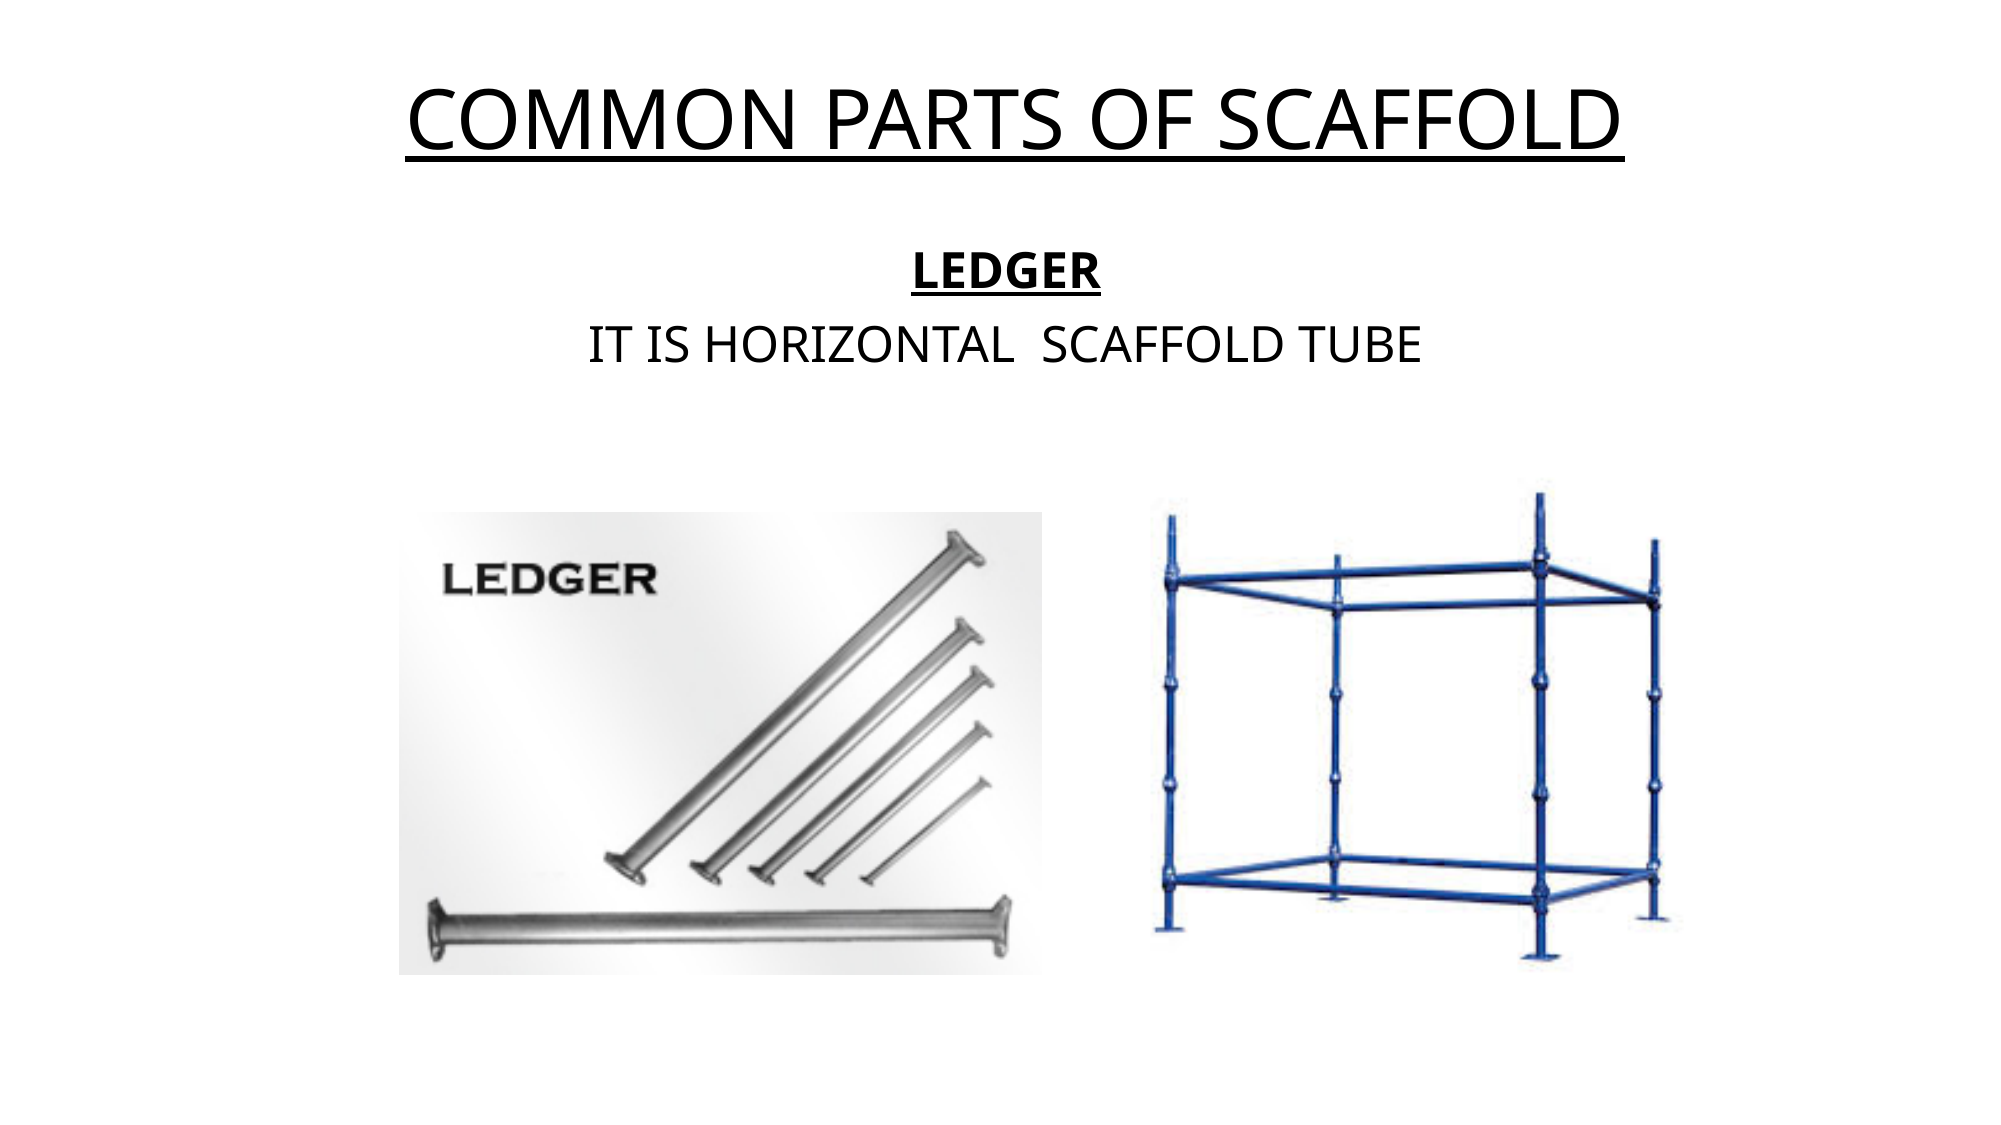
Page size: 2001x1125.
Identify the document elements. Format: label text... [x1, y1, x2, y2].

picture [399, 512, 1042, 975]
picture [1133, 459, 1686, 975]
subtitle LEDGER IT IS HORIZONTAL SCAFFOLD TUBE [275, 237, 1738, 1100]
title COMMON PARTS OF SCAFFOLD [249, 24, 1750, 175]
